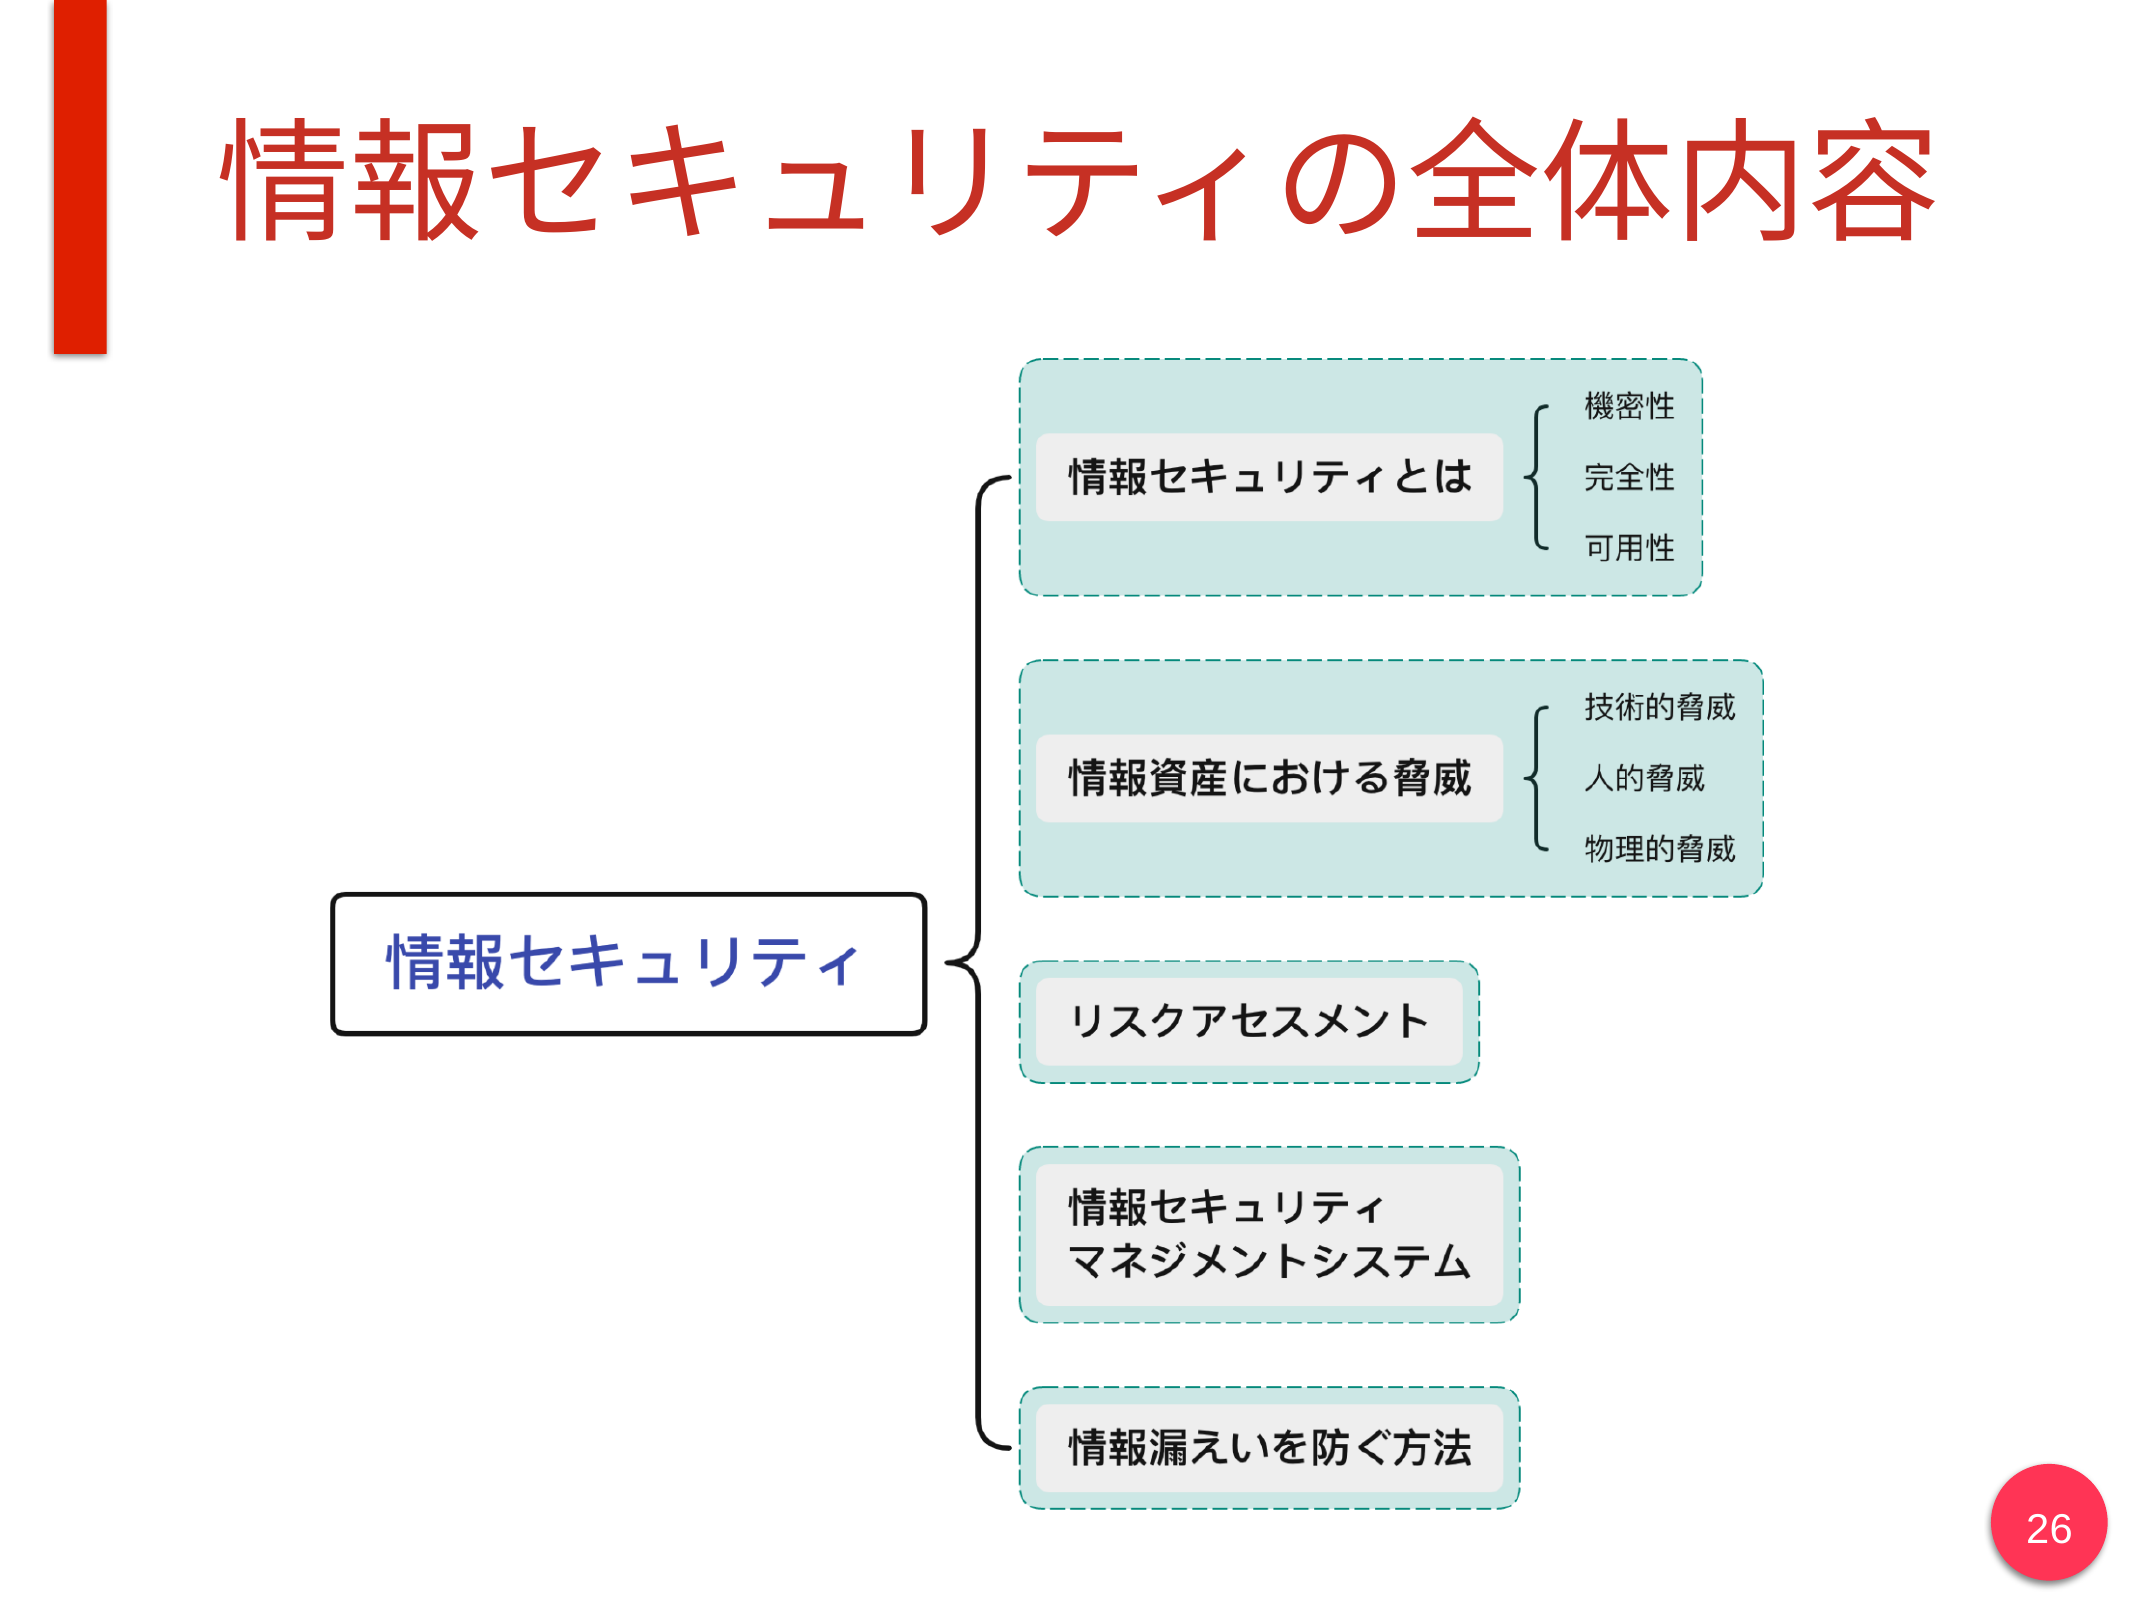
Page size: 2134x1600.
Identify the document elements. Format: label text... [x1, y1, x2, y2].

picture [174, 247, 1959, 1561]
slide_number 26 [2012, 1493, 2087, 1600]
title 情報セキュリティの全体内容 [208, 18, 2030, 336]
